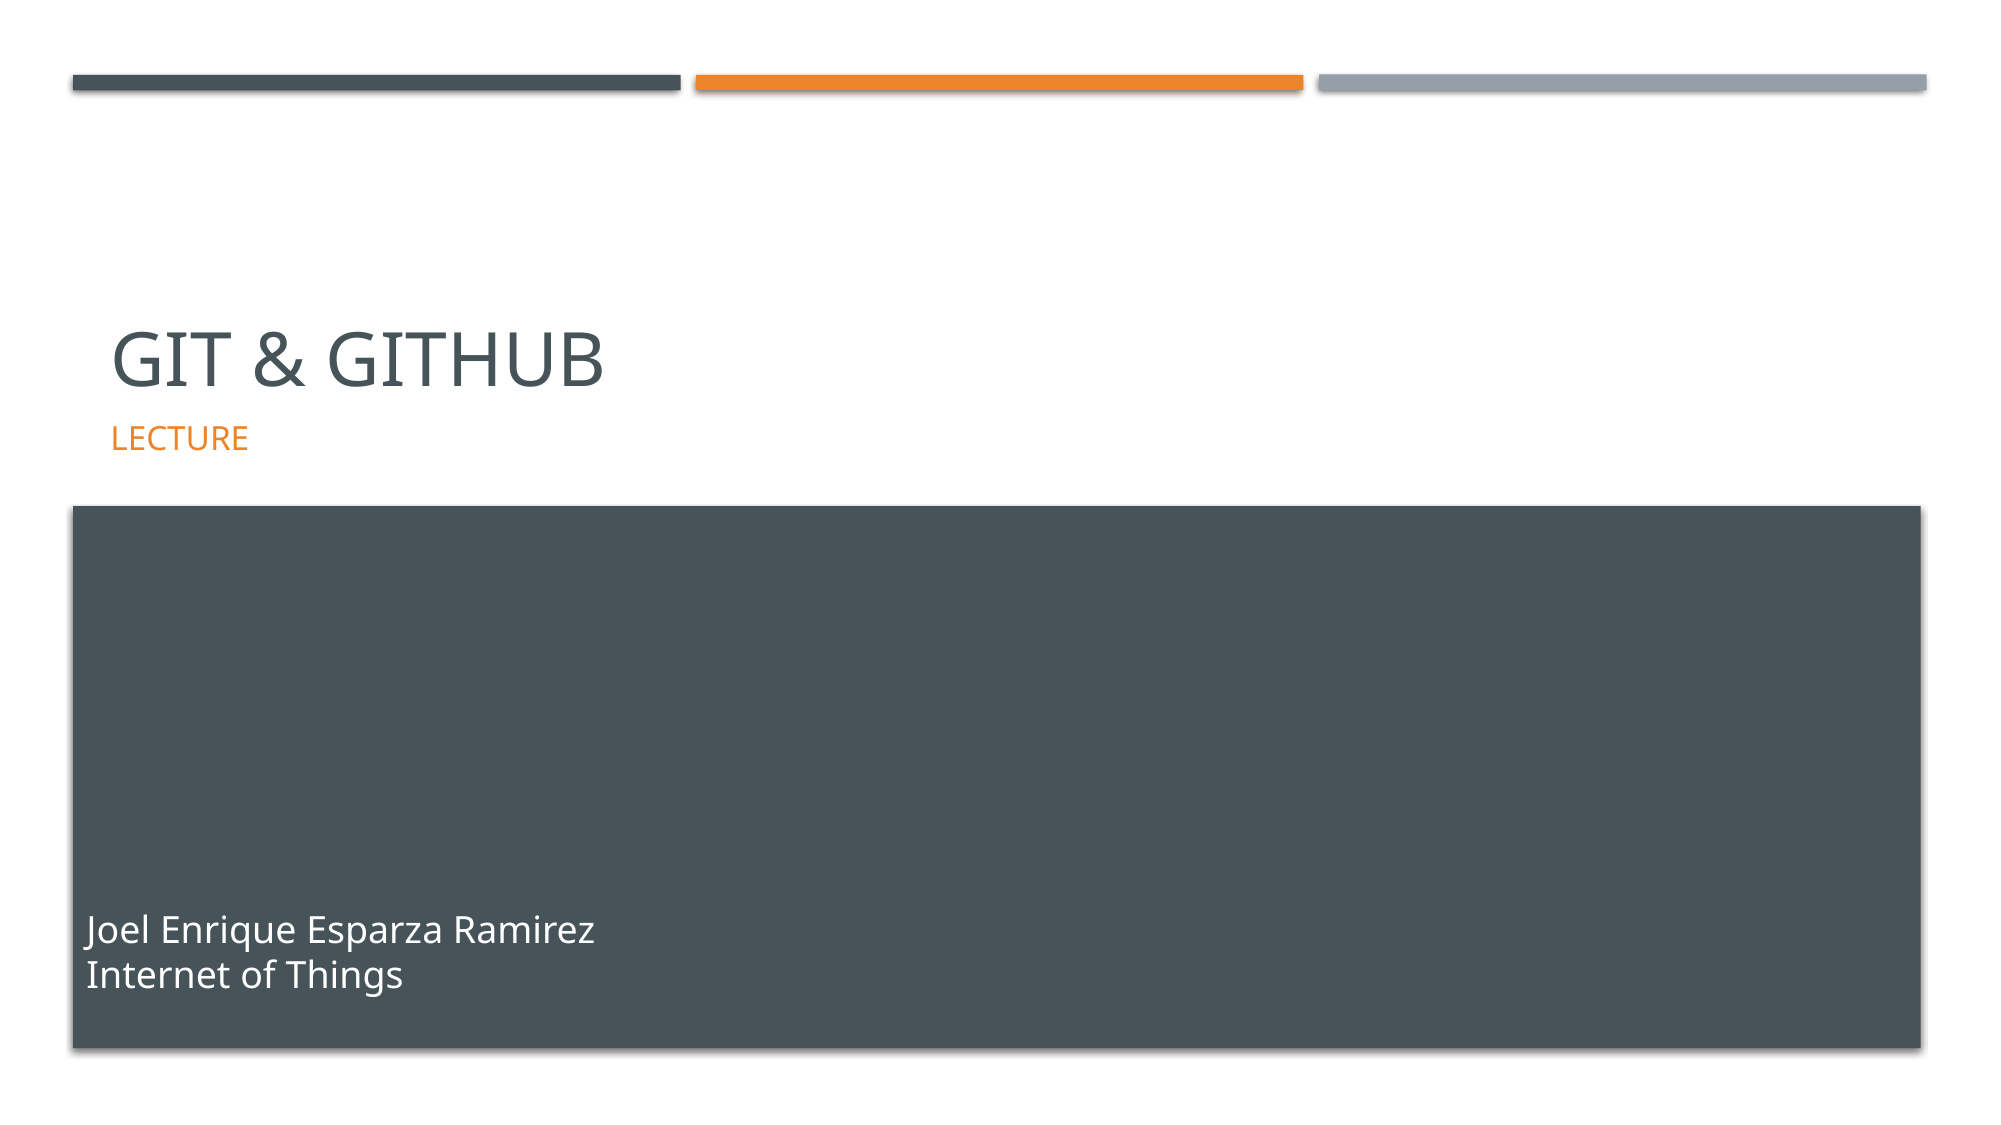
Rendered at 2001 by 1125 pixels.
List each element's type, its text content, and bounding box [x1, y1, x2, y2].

title GIT & GITHUB [95, 167, 1899, 409]
subtitle Lecture [95, 409, 1899, 507]
text_box Joel Enrique Esparza Ramirez Internet of Things [71, 898, 1526, 1003]
